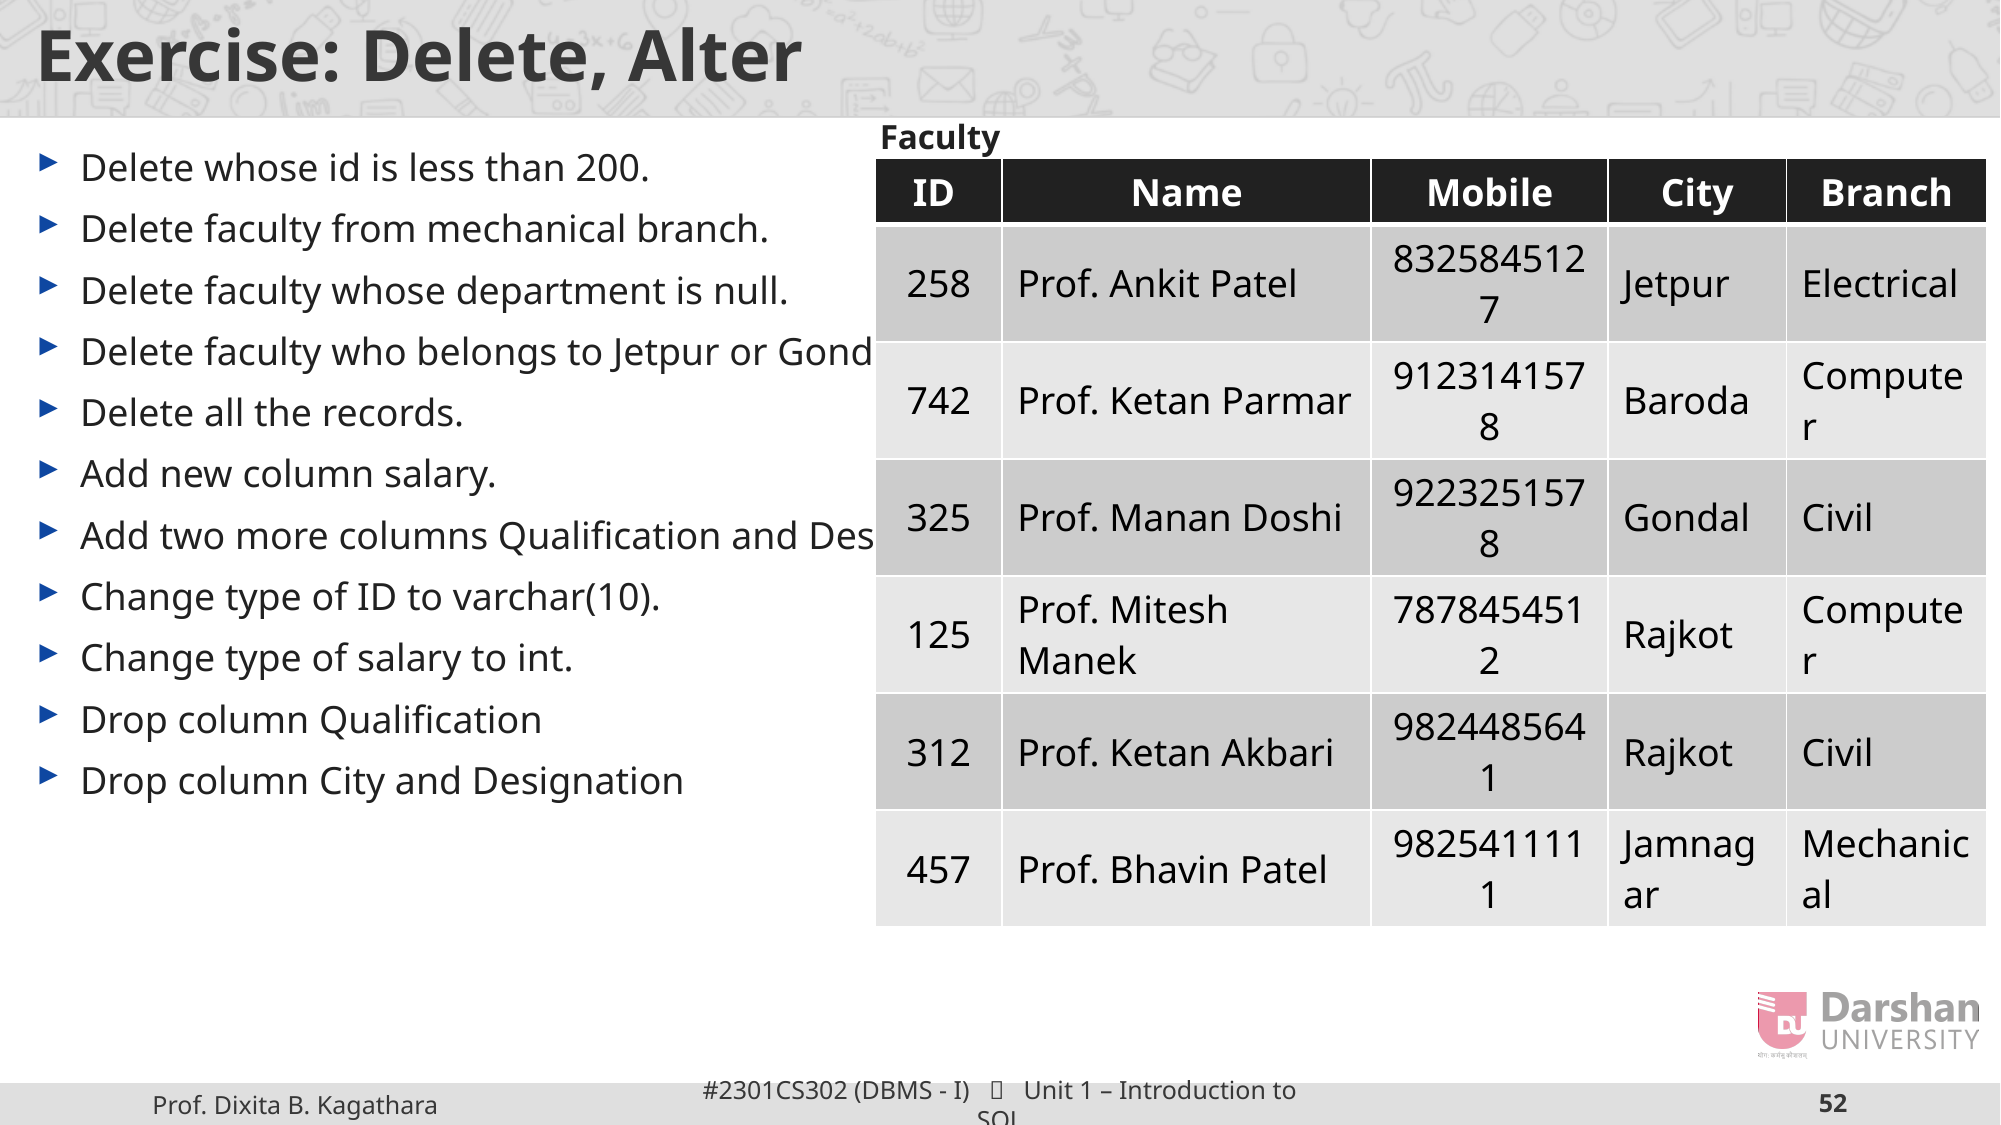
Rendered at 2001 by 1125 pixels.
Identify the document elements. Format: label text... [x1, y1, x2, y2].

table_cell Computer [1787, 577, 1986, 692]
table_cell 9824485641 [1372, 694, 1607, 809]
table_cell 325 [876, 460, 1001, 575]
table_cell Prof. Bhavin Patel [1003, 811, 1370, 926]
table_header Name [1003, 159, 1370, 222]
table_cell 125 [876, 577, 1001, 692]
table_cell 258 [876, 227, 1001, 341]
table_header City [1609, 159, 1786, 222]
table_cell Prof. Manan Doshi [1003, 460, 1370, 575]
table_cell Jetpur [1609, 227, 1786, 341]
table_cell Jamnagar [1609, 811, 1786, 926]
table_cell Rajkot [1609, 577, 1786, 692]
table_cell 312 [876, 694, 1001, 809]
table_cell Computer [1787, 343, 1986, 458]
table_cell Electrical [1787, 227, 1986, 341]
table_cell Civil [1787, 460, 1986, 575]
table_cell 742 [876, 343, 1001, 458]
table_cell Baroda [1609, 343, 1786, 458]
table_cell 7878454512 [1372, 577, 1607, 692]
table_cell 9123141578 [1372, 343, 1607, 458]
table_header Branch [1787, 159, 1986, 222]
table_header Mobile [1372, 159, 1607, 222]
table_header ID [876, 159, 1001, 222]
table_cell Rajkot [1609, 694, 1786, 809]
table_cell Prof. Ketan Akbari [1003, 694, 1370, 809]
table_cell 9825411111 [1372, 811, 1607, 926]
list Delete whose id is less than 200. Delete faculty from mechanical branch. Delete faculty whose department is null. Delete faculty who belongs to Jetpur or Gondal. Delete all the records. Add new column salary. Add two more columns Qualification and Designation. Change type of ID to varchar(10). Change type of salary to int. Drop column Qualification Drop column City and Designation [21, 141, 1979, 1059]
table_cell 9223251578 [1372, 460, 1607, 575]
text_box Faculty [864, 123, 1119, 149]
title Exercise: Delete, Alter [0, 0, 2000, 117]
table_cell 457 [876, 811, 1001, 926]
table_cell Prof. Mitesh Manek [1003, 577, 1370, 692]
table_cell Gondal [1609, 460, 1786, 575]
table_cell Mechanical [1787, 811, 1986, 926]
table_cell Prof. Ankit Patel [1003, 227, 1370, 341]
table_cell 8325845127 [1372, 227, 1607, 341]
table_cell Prof. Ketan Parmar [1003, 343, 1370, 458]
table_cell Civil [1787, 694, 1986, 809]
